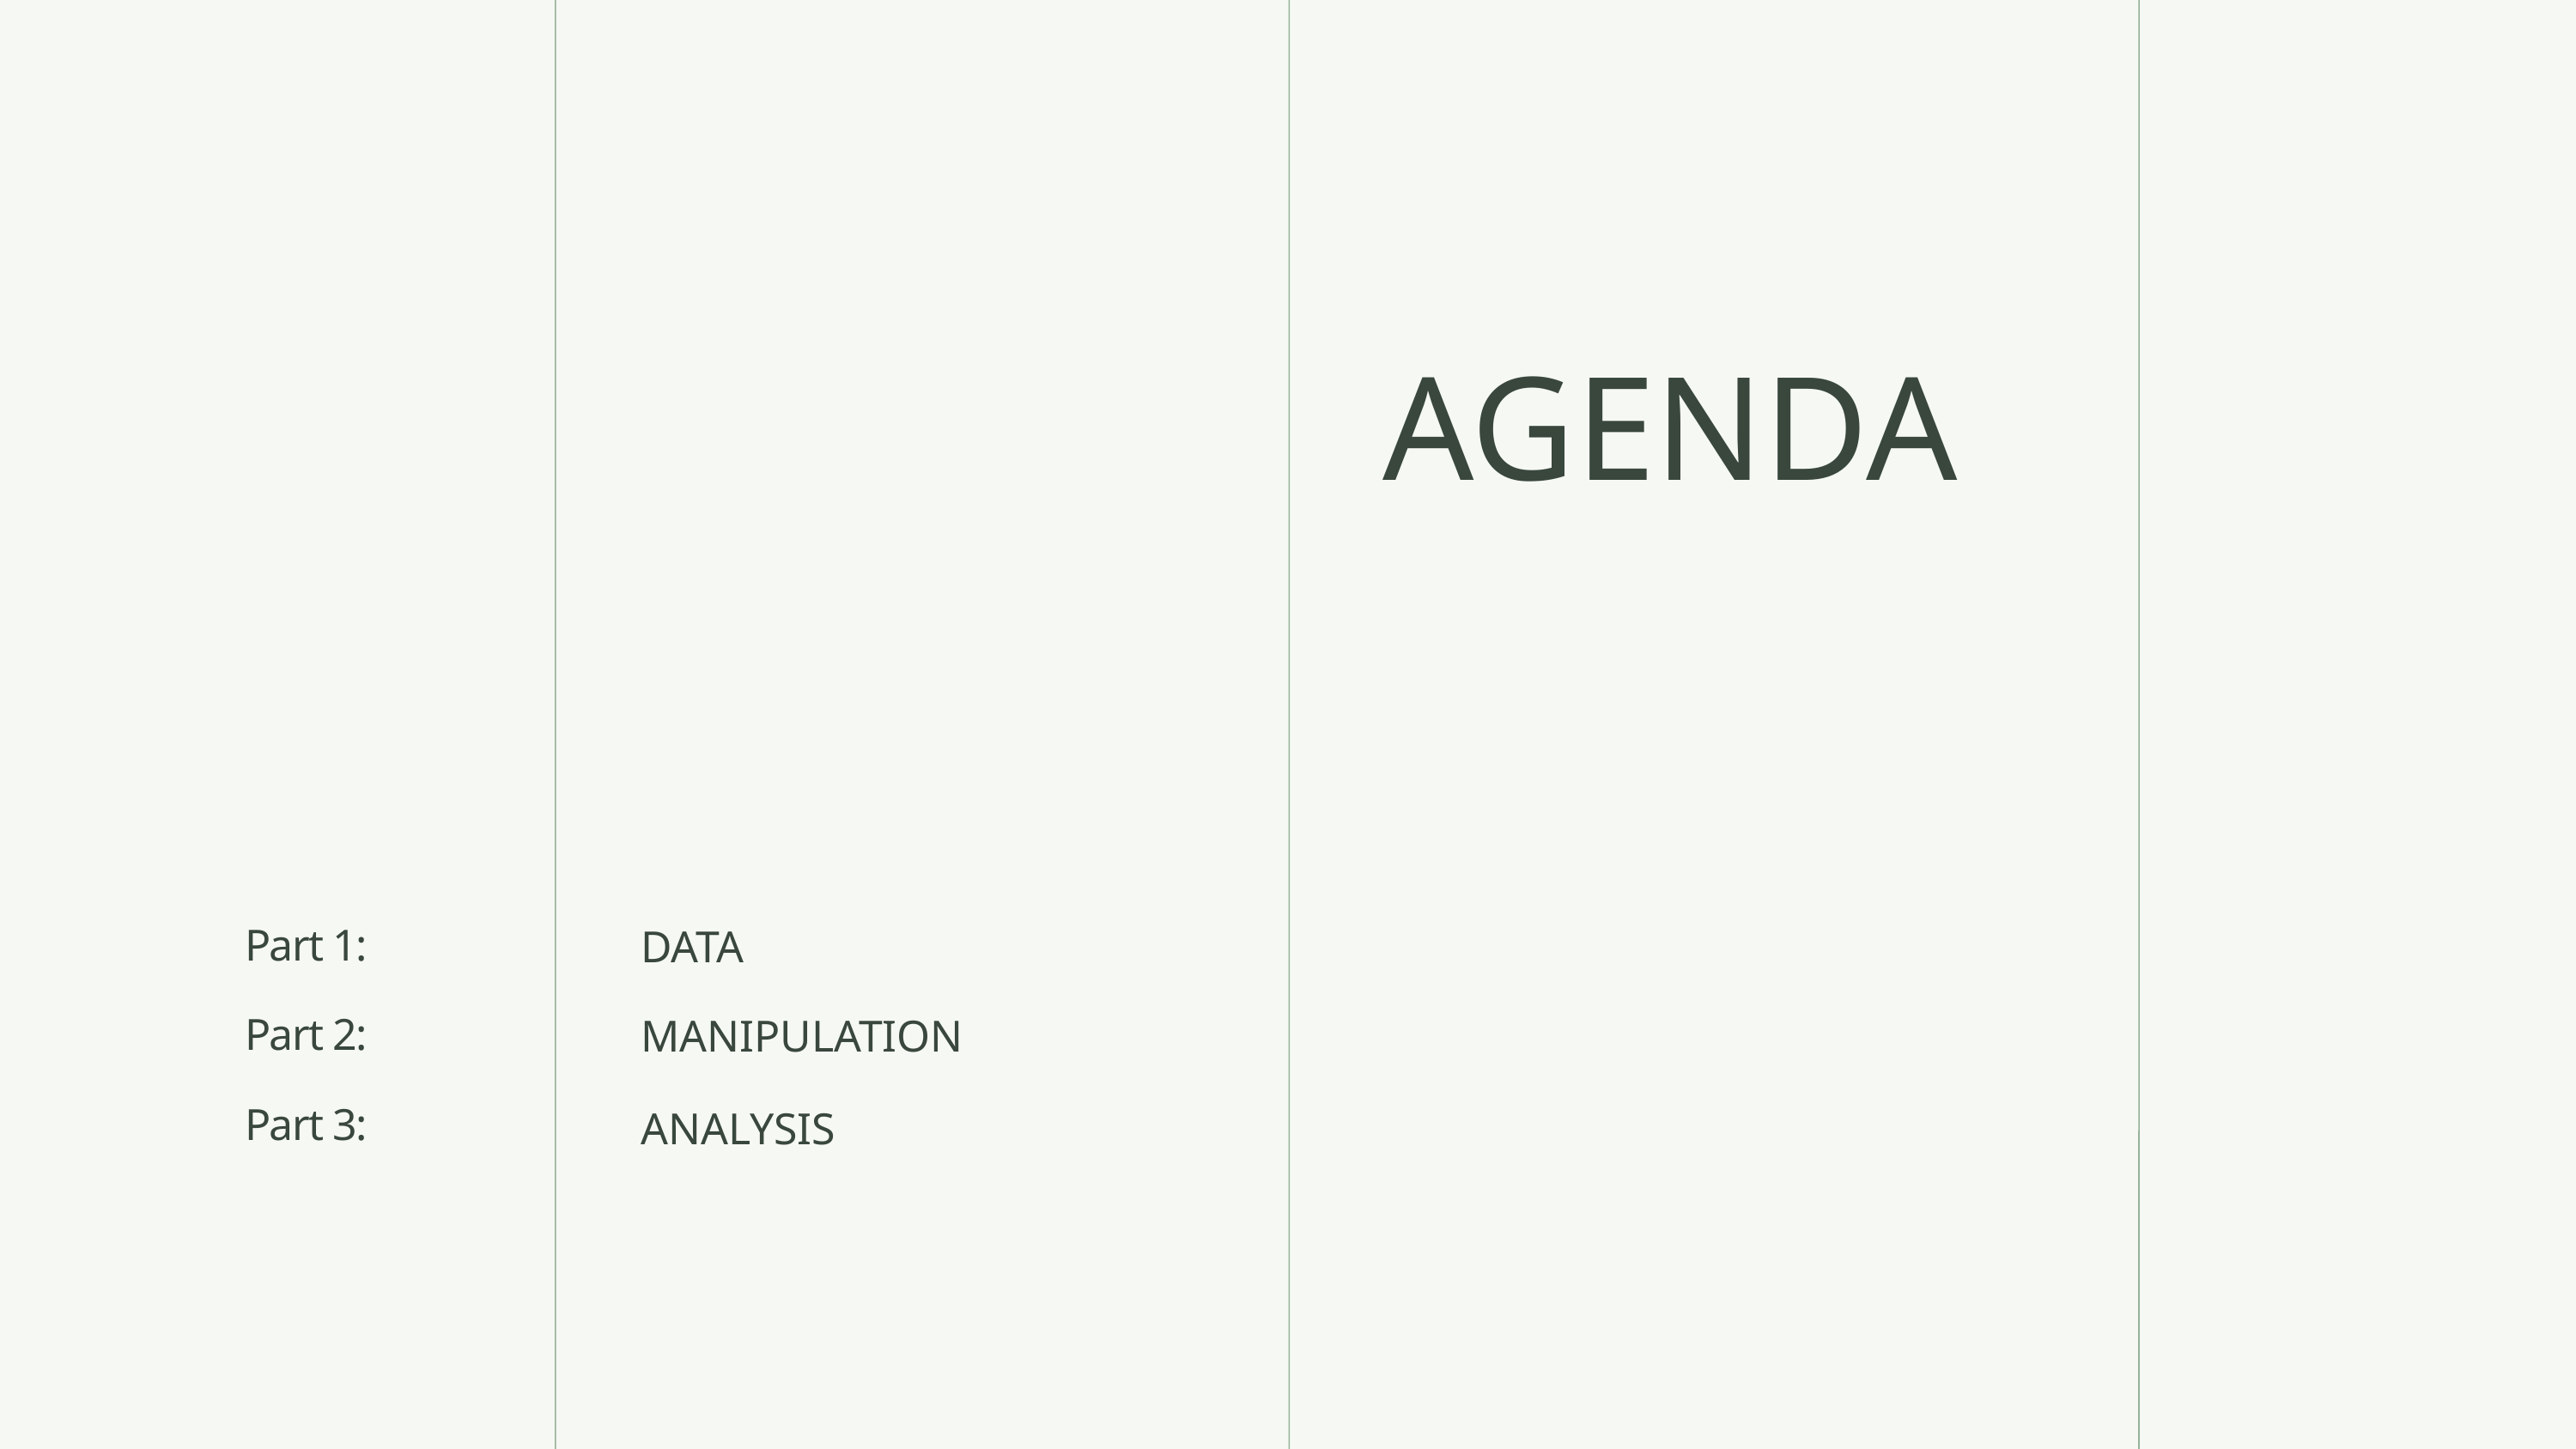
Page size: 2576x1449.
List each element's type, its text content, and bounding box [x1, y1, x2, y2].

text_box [641, 916, 1212, 1236]
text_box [244, 916, 496, 1238]
text_box AGENDA [1382, 344, 2101, 510]
